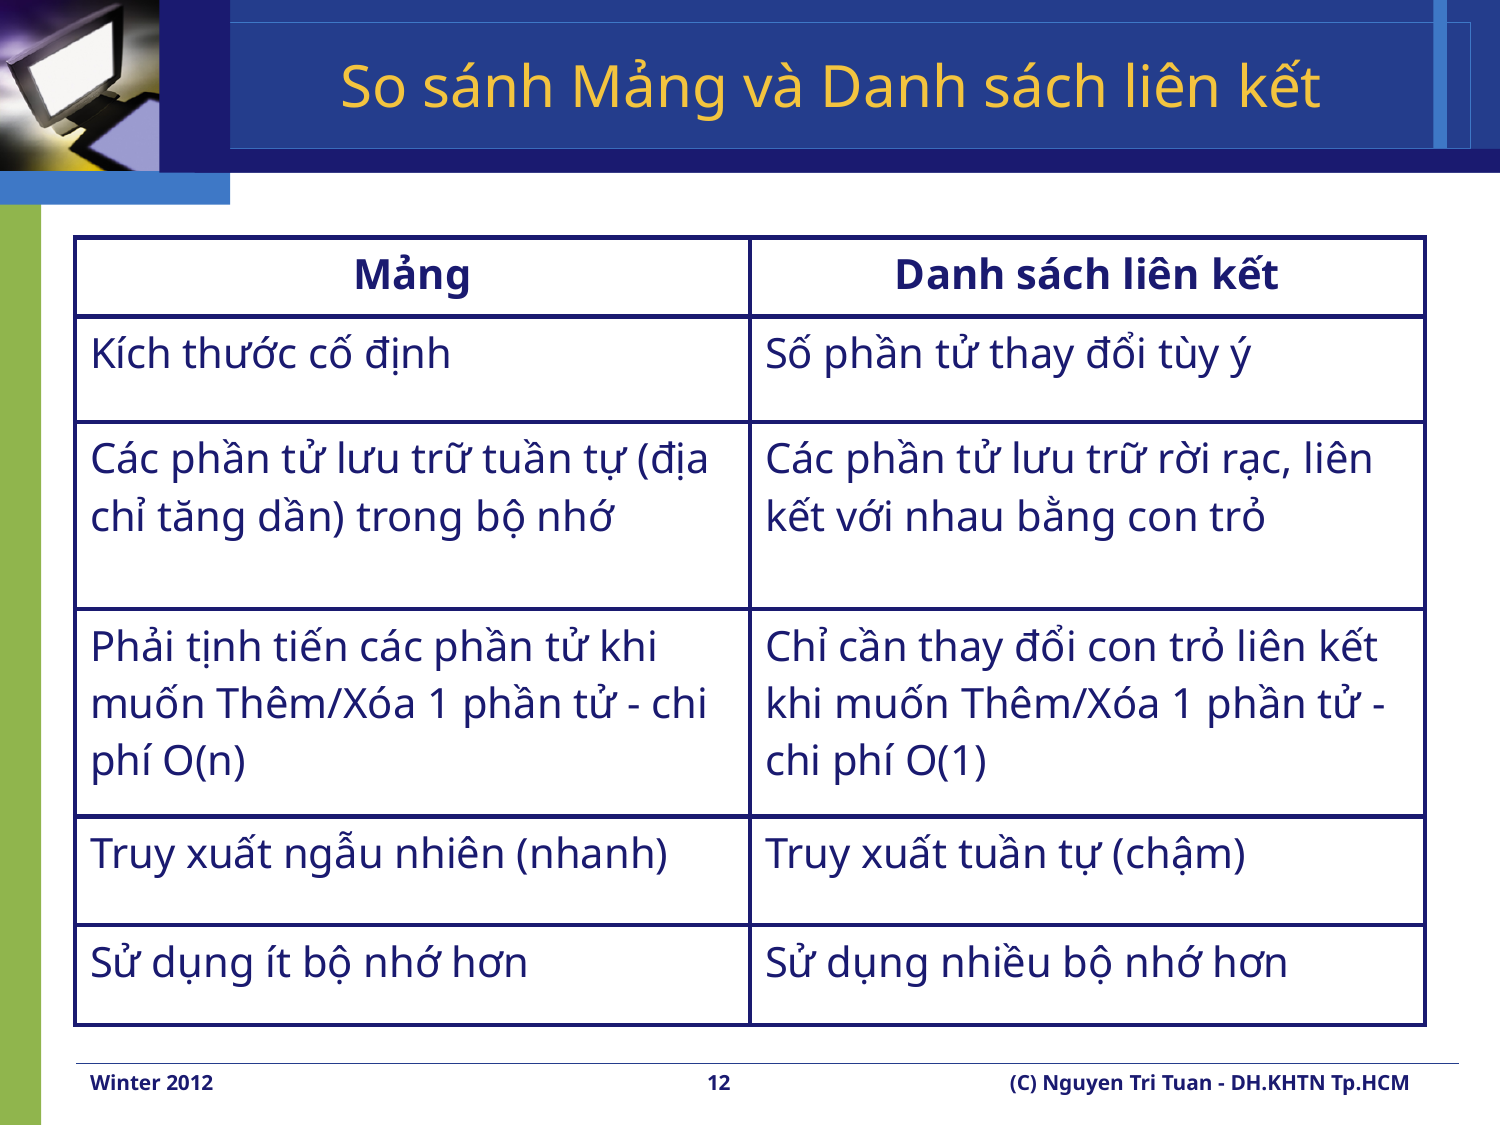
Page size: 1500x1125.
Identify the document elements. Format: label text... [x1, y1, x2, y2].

table_cell Truy xuất tuần tự (chậm) [752, 819, 1423, 923]
table_cell Các phần tử lưu trữ tuần tự (địa chỉ tăng dần) trong bộ nhớ [77, 424, 748, 607]
slide_number 12 [599, 1062, 838, 1125]
table_cell Sử dụng nhiều bộ nhớ hơn [752, 927, 1423, 1023]
table_cell Truy xuất ngẫu nhiên (nhanh) [77, 819, 748, 923]
table_cell Chỉ cần thay đổi con trỏ liên kết khi muốn Thêm/Xóa 1 phần tử - chi phí O(1) [752, 611, 1423, 814]
table_header Mảng [77, 240, 748, 314]
footer (C) Nguyen Tri Tuan - DH.KHTN Tp.HCM [887, 1062, 1426, 1125]
table_cell Các phần tử lưu trữ rời rạc, liên kết với nhau bằng con trỏ [752, 424, 1423, 607]
slide_number Winter 2012 [74, 1062, 426, 1125]
table_cell Sử dụng ít bộ nhớ hơn [77, 927, 748, 1023]
picture [0, 0, 159, 171]
table_cell Kích thước cố định [77, 319, 748, 420]
table_cell Số phần tử thay đổi tùy ý [752, 319, 1423, 420]
title So sánh Mảng và Danh sách liên kết [225, 38, 1438, 131]
table_cell Phải tịnh tiến các phần tử khi muốn Thêm/Xóa 1 phần tử - chi phí O(n) [77, 611, 748, 814]
table_header Danh sách liên kết [752, 240, 1423, 314]
